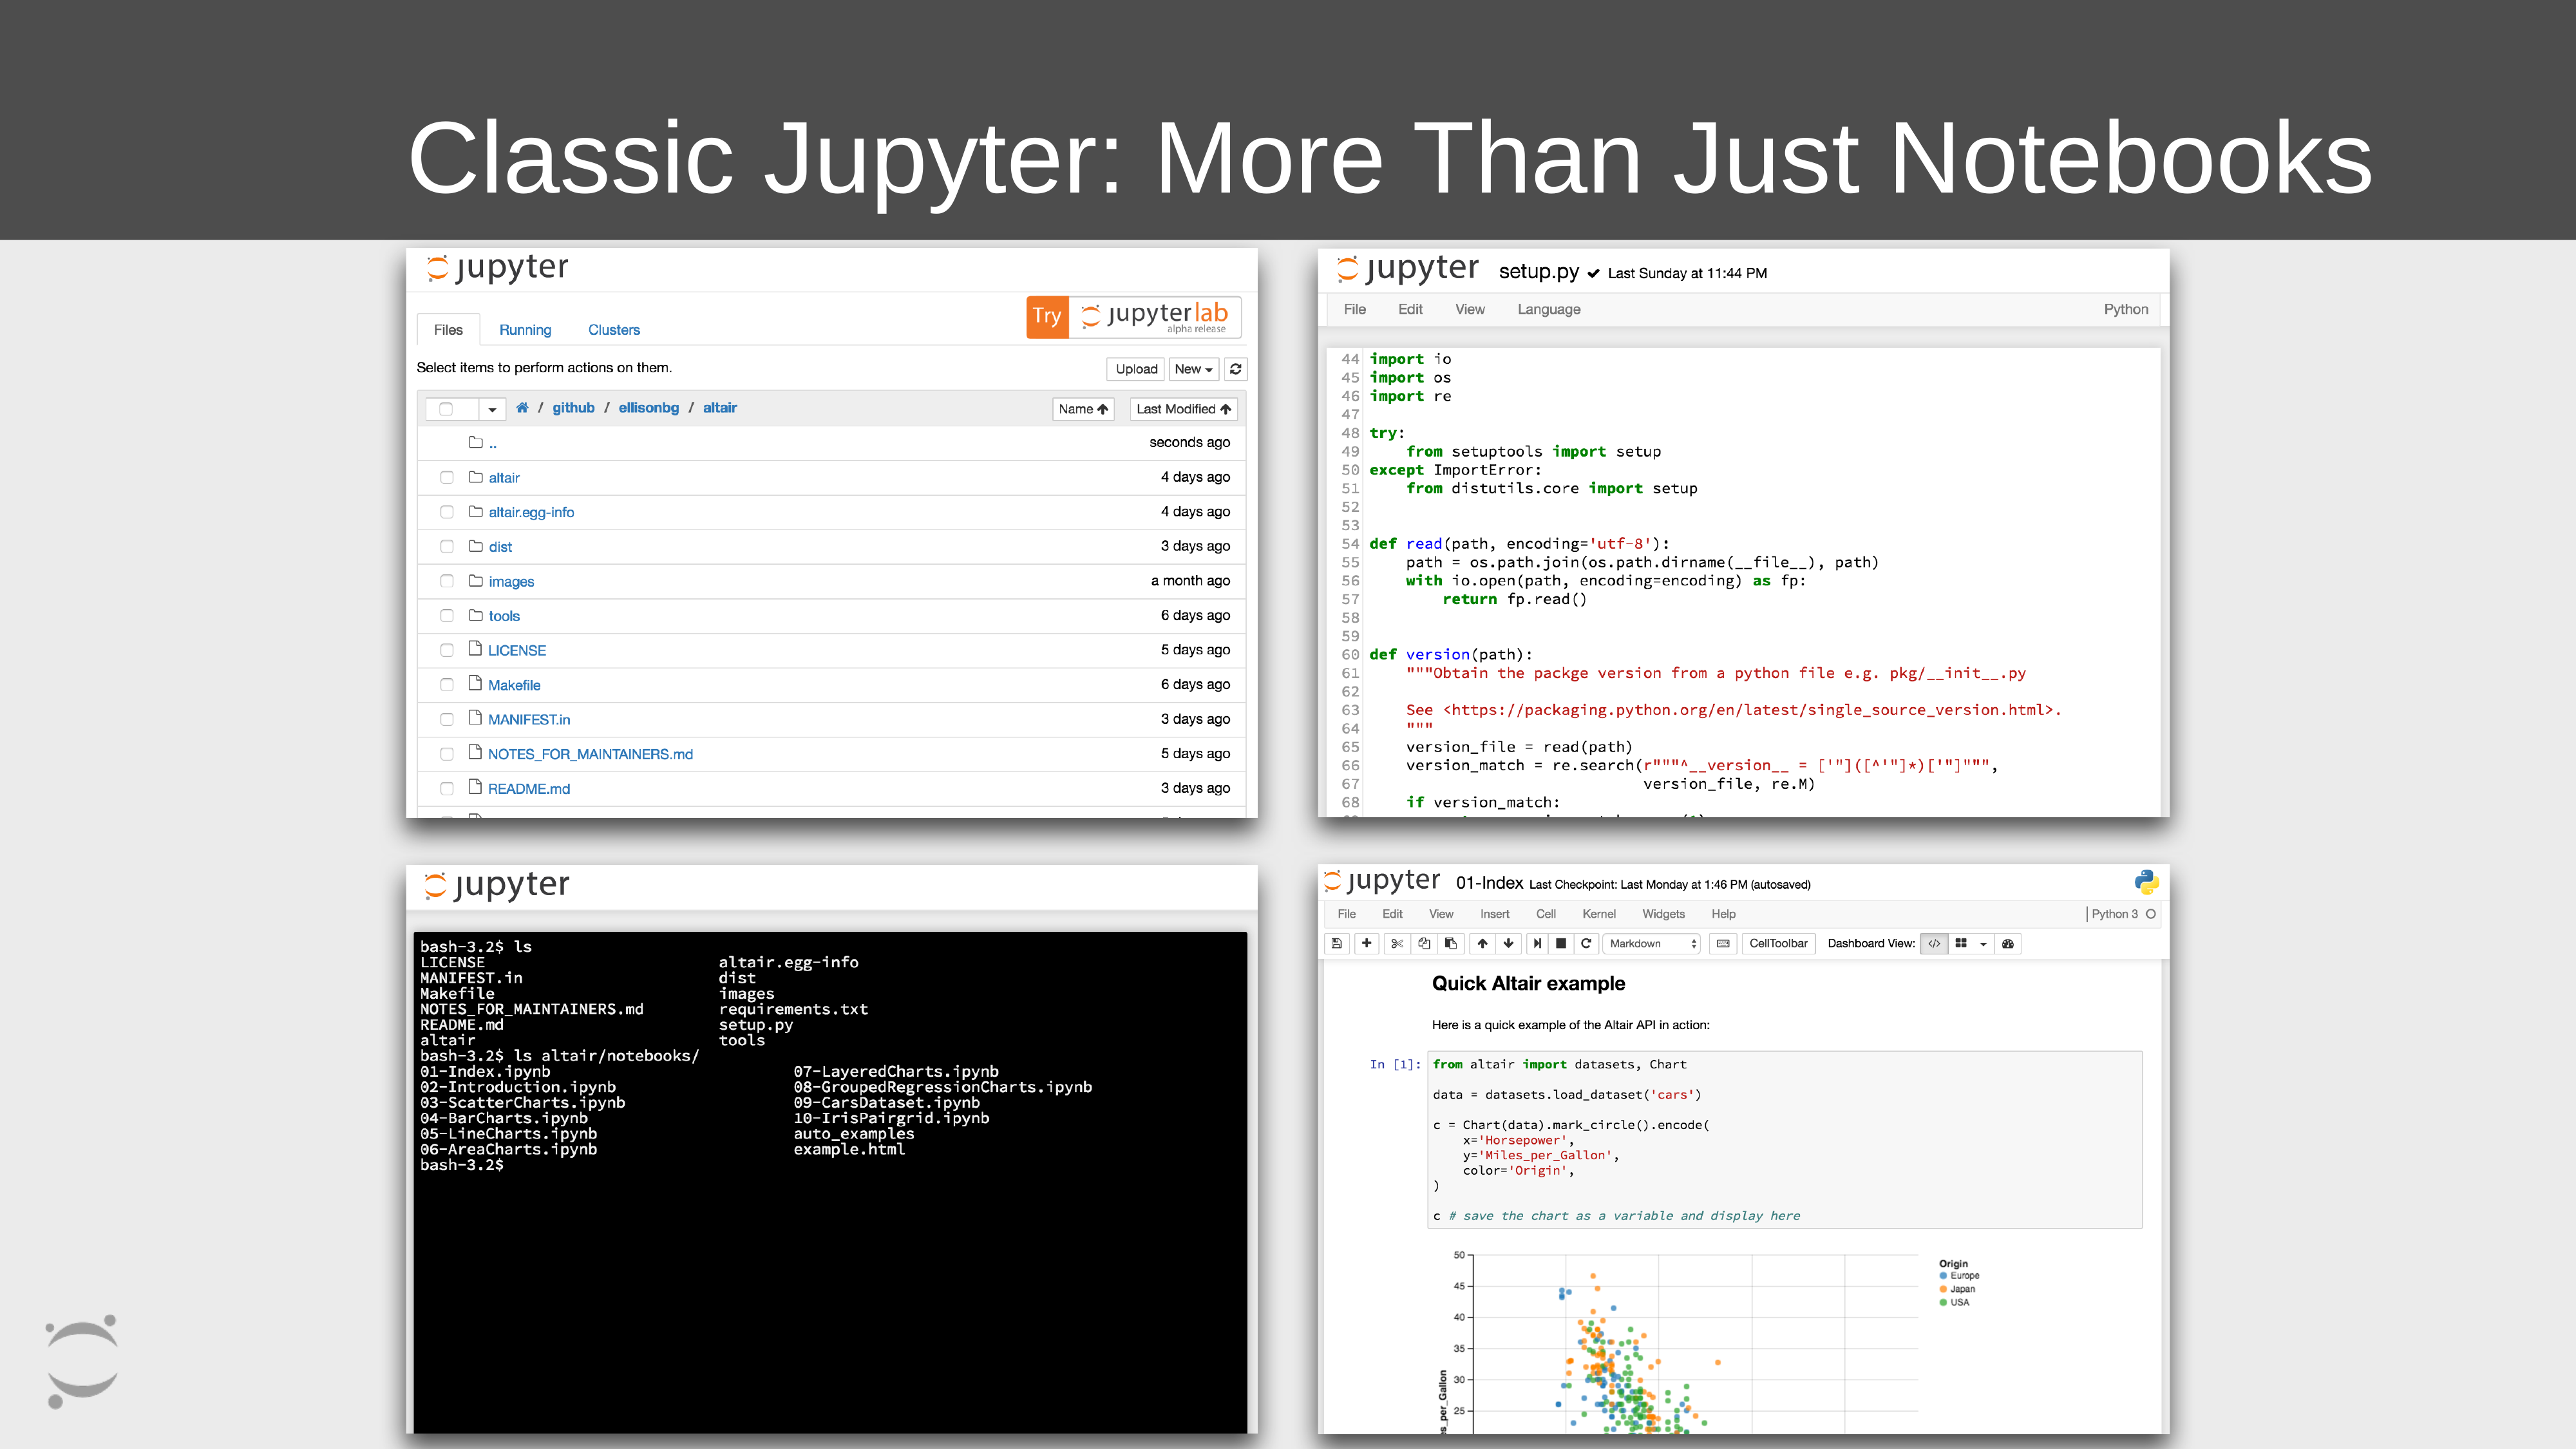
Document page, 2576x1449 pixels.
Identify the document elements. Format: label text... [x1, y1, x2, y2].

picture [45, 1314, 119, 1412]
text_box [406, 248, 2170, 1435]
list Classic Jupyter: More Than Just Notebooks [401, 6, 2488, 298]
